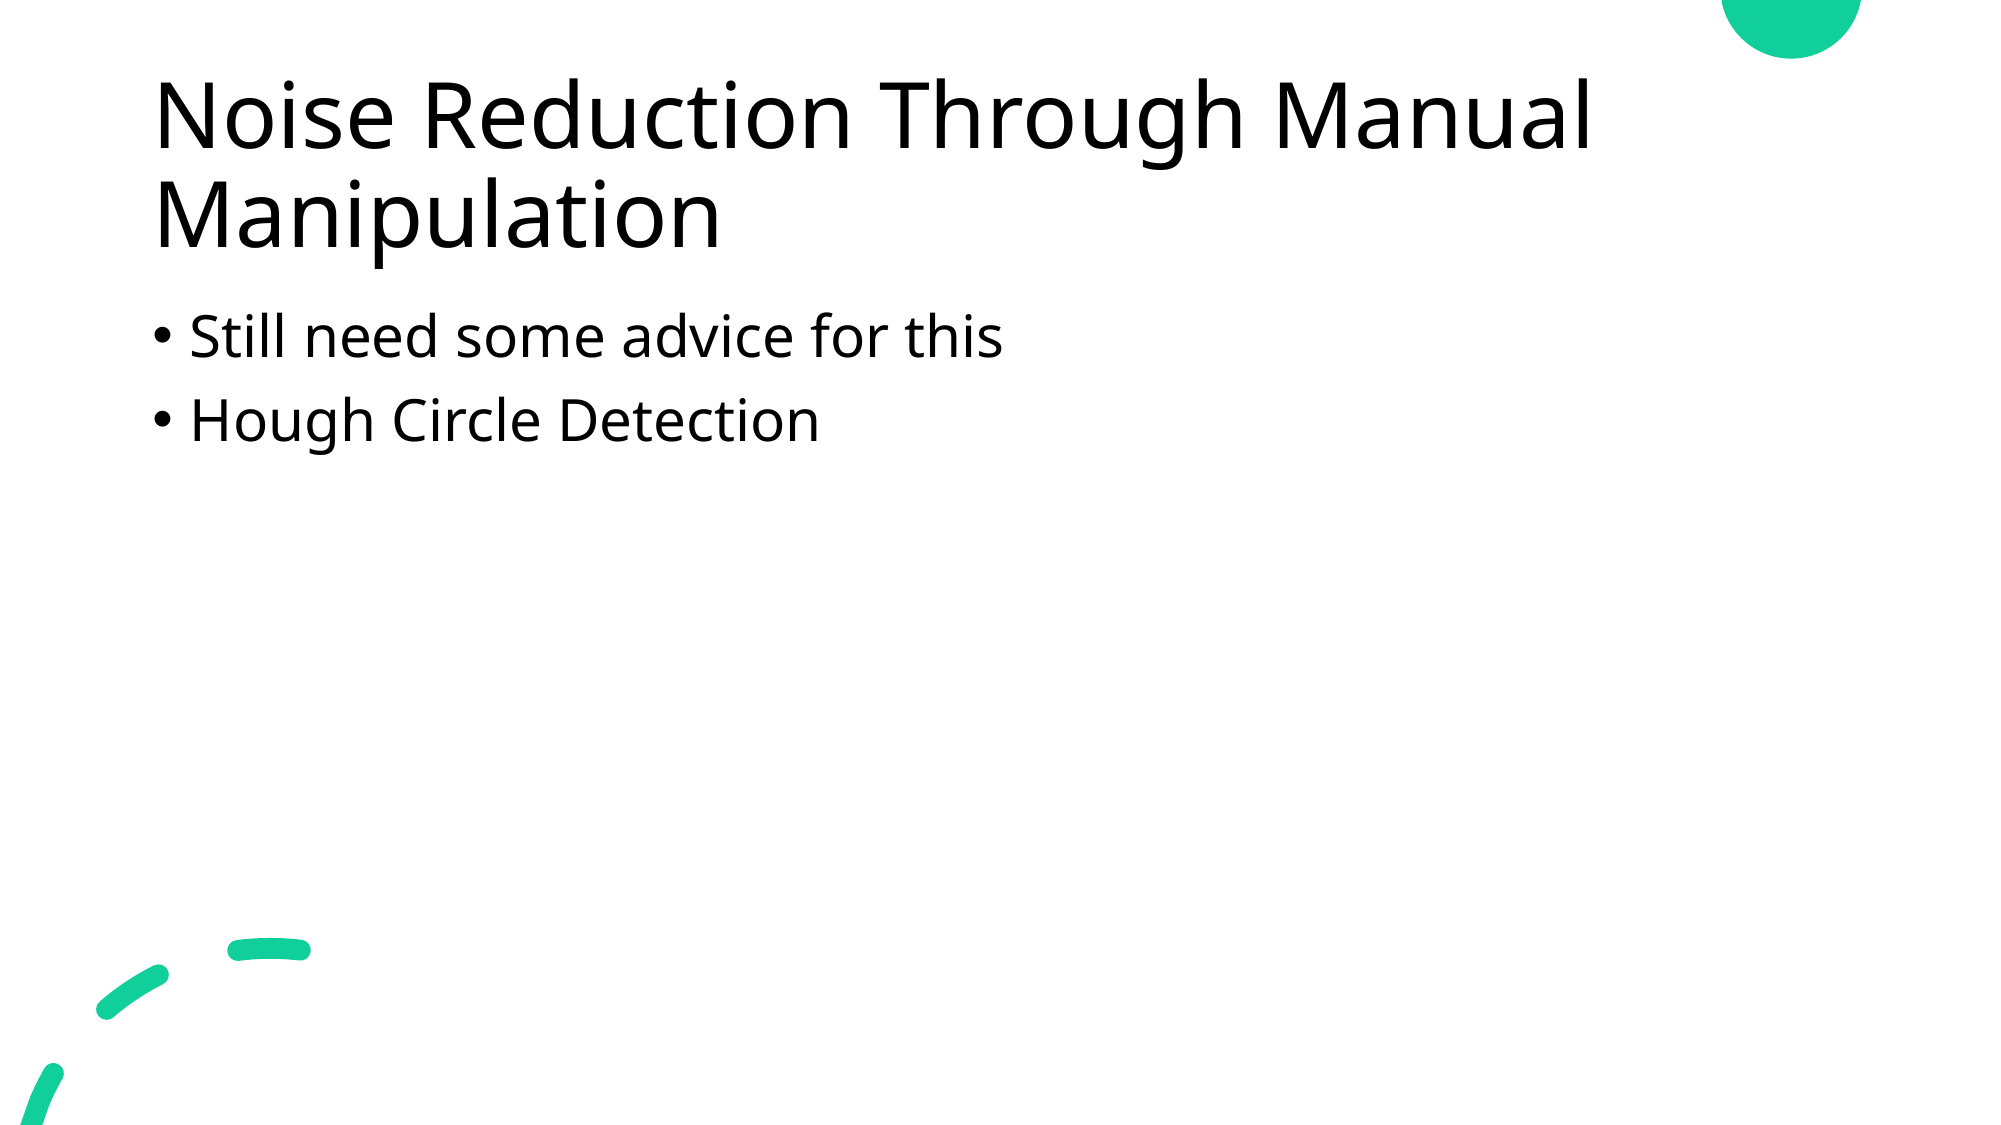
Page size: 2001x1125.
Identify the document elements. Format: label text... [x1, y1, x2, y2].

list Still need some advice for this Hough Circle Detection [137, 299, 1863, 933]
title Noise Reduction Through Manual Manipulation [137, 59, 1863, 278]
